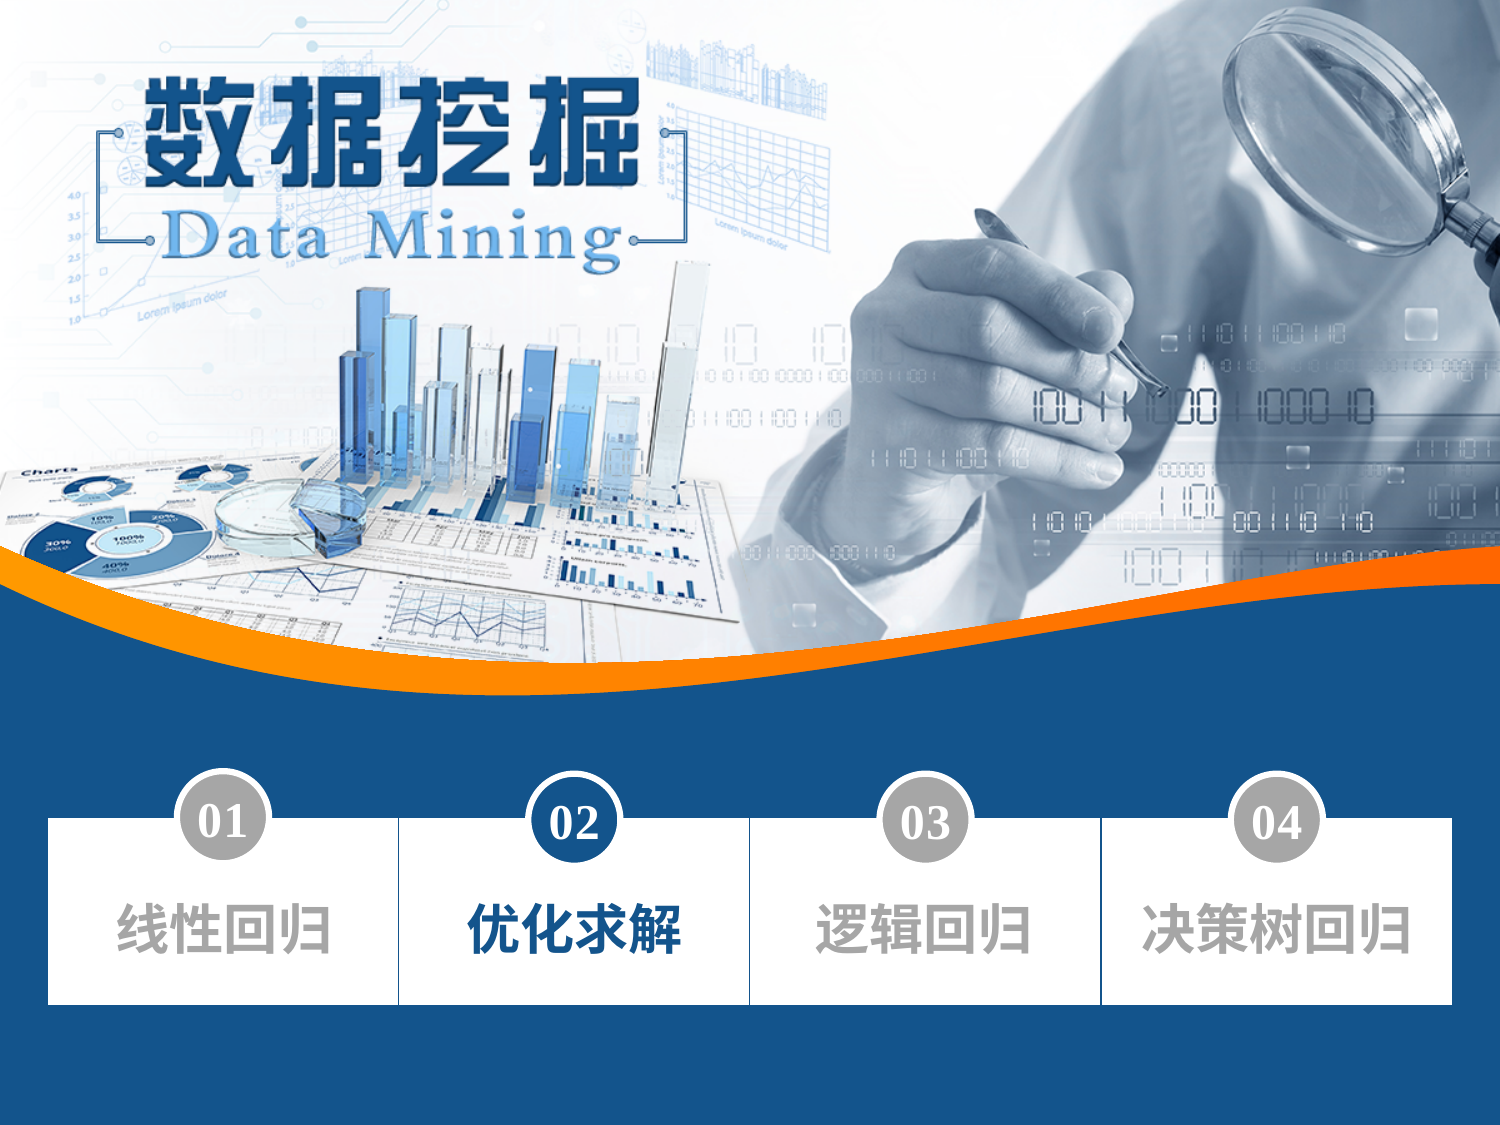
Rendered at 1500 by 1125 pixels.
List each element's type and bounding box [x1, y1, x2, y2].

picture [0, 0, 1500, 663]
